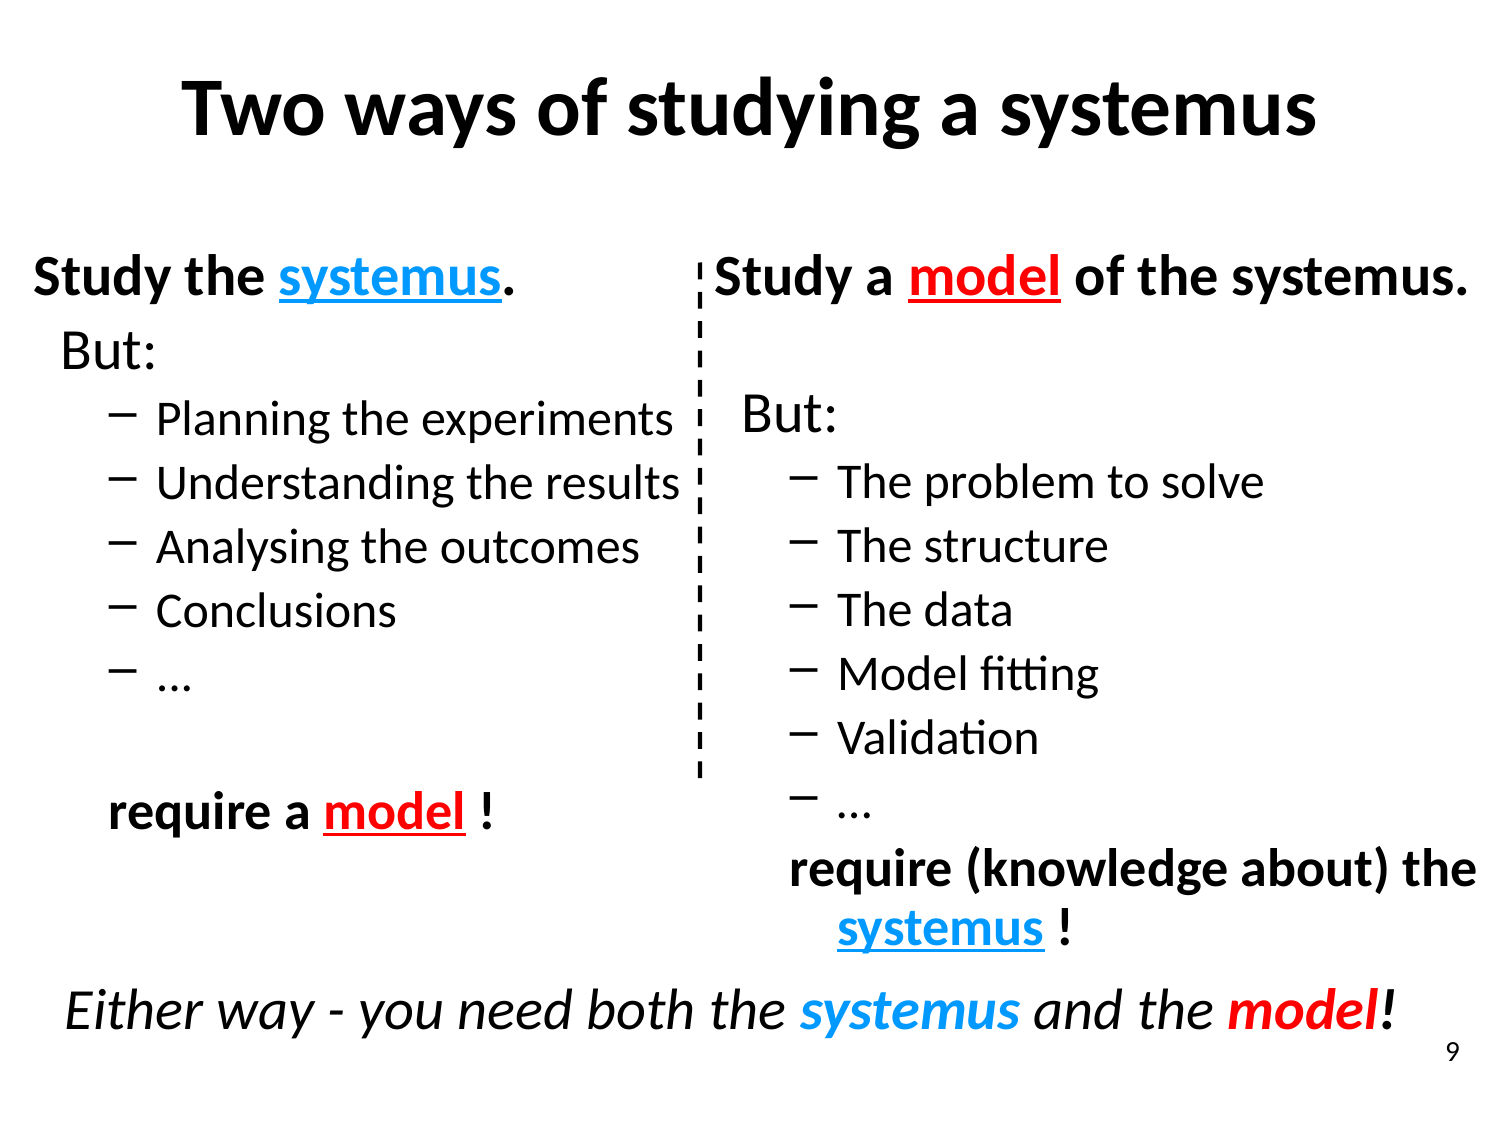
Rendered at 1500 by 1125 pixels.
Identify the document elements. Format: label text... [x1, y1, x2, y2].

text_box Study a model of the systemus. But: The problem to solve The structure The data Model fitting Validation … require (knowledge about) the systemus ! [699, 237, 1500, 863]
text_box Either way - you need both the systemus and the model! [50, 964, 1438, 1049]
text_box Study the systemus. But: Planning the experiments Understanding the results Analysing the outcomes Conclusions ... require a model ! [18, 237, 699, 788]
text_box Two ways of studying a systemus [149, 48, 1350, 160]
slide_number 9 [1425, 1025, 1475, 1100]
